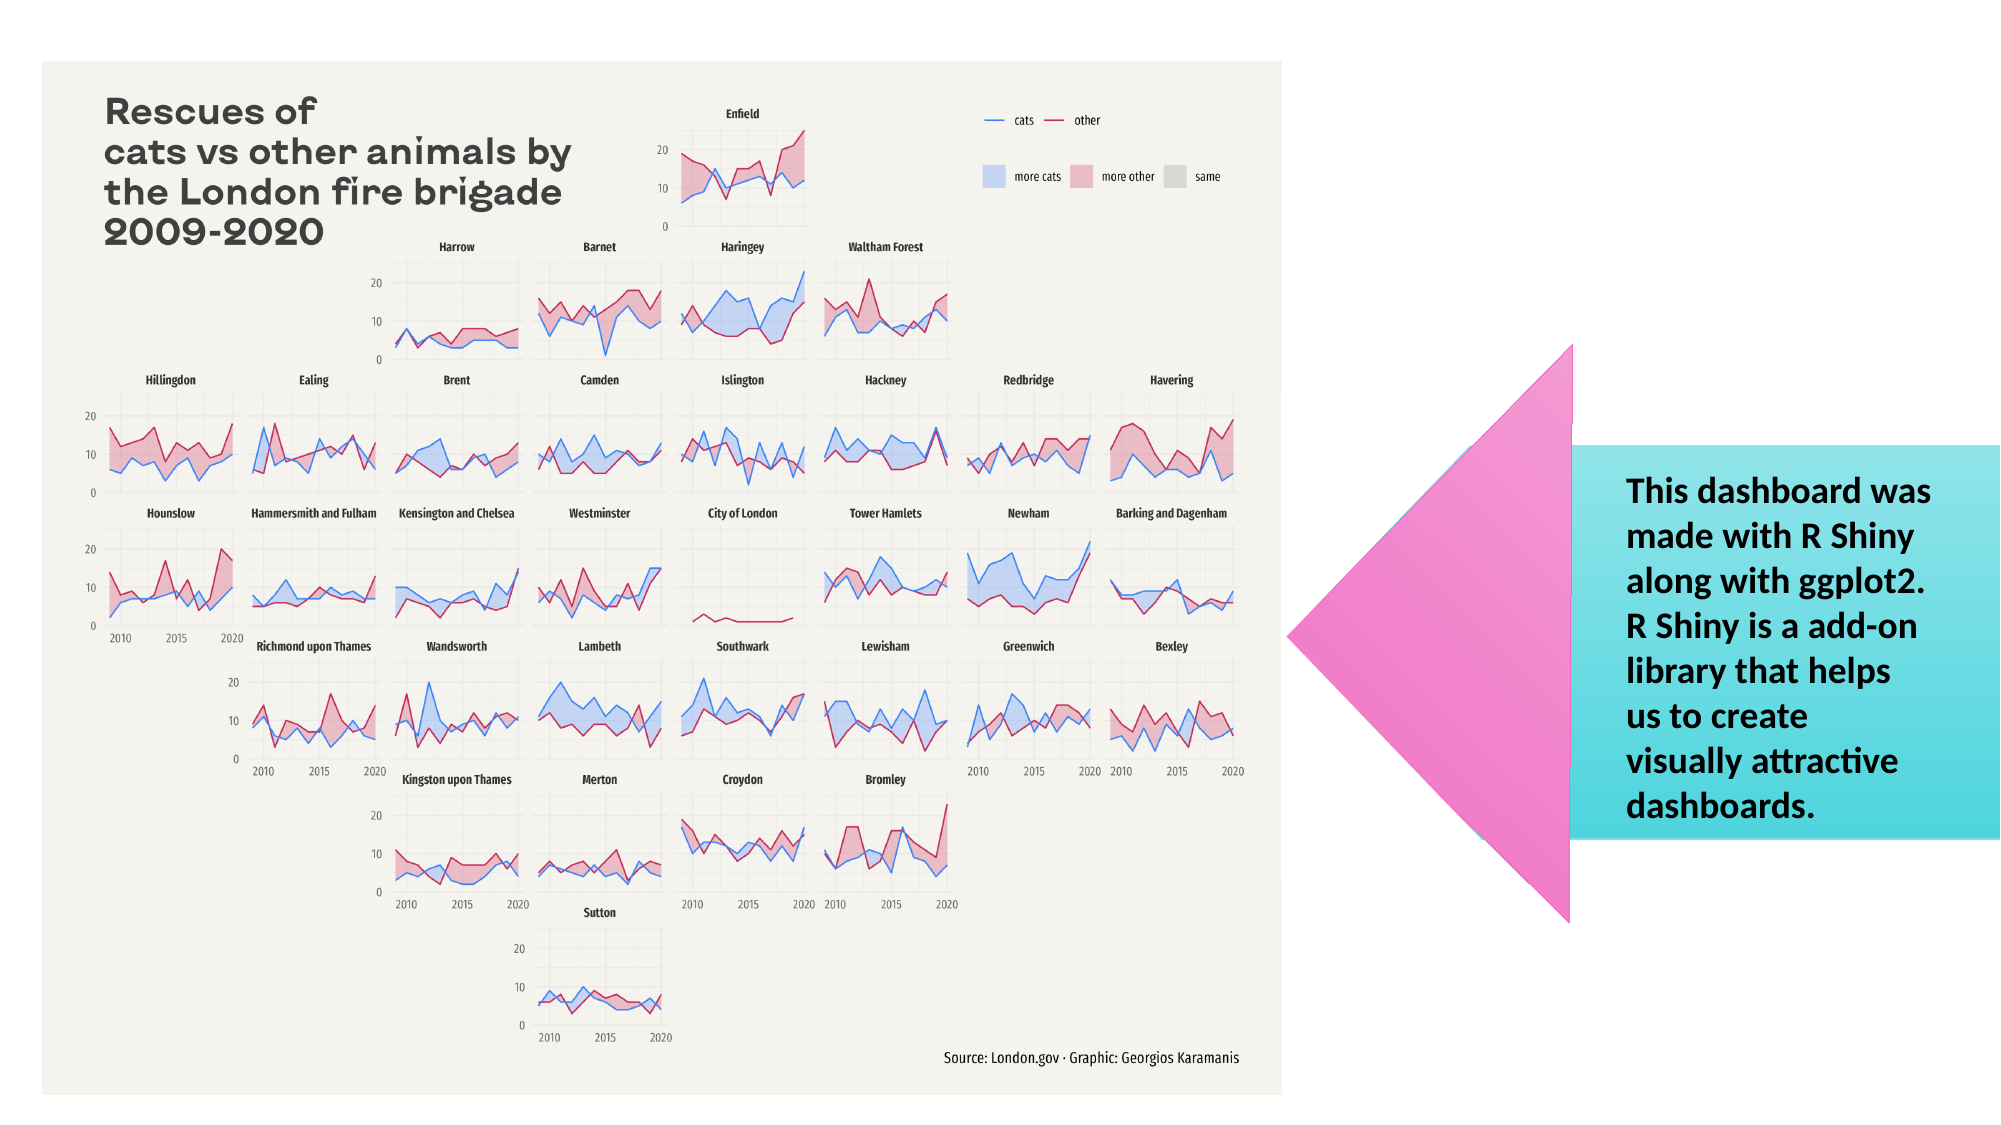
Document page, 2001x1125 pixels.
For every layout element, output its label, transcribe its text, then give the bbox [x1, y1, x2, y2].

text_box [1287, 344, 1573, 923]
text_box This dashboard was made with R Shiny along with ggplot2. R Shiny is a add-on library that helps us to create visually attractive dashboards. [1611, 458, 1947, 834]
text_box [1282, 632, 1521, 881]
picture [41, 61, 1282, 1095]
text_box [1570, 445, 2000, 838]
text_box [1282, 392, 1521, 636]
